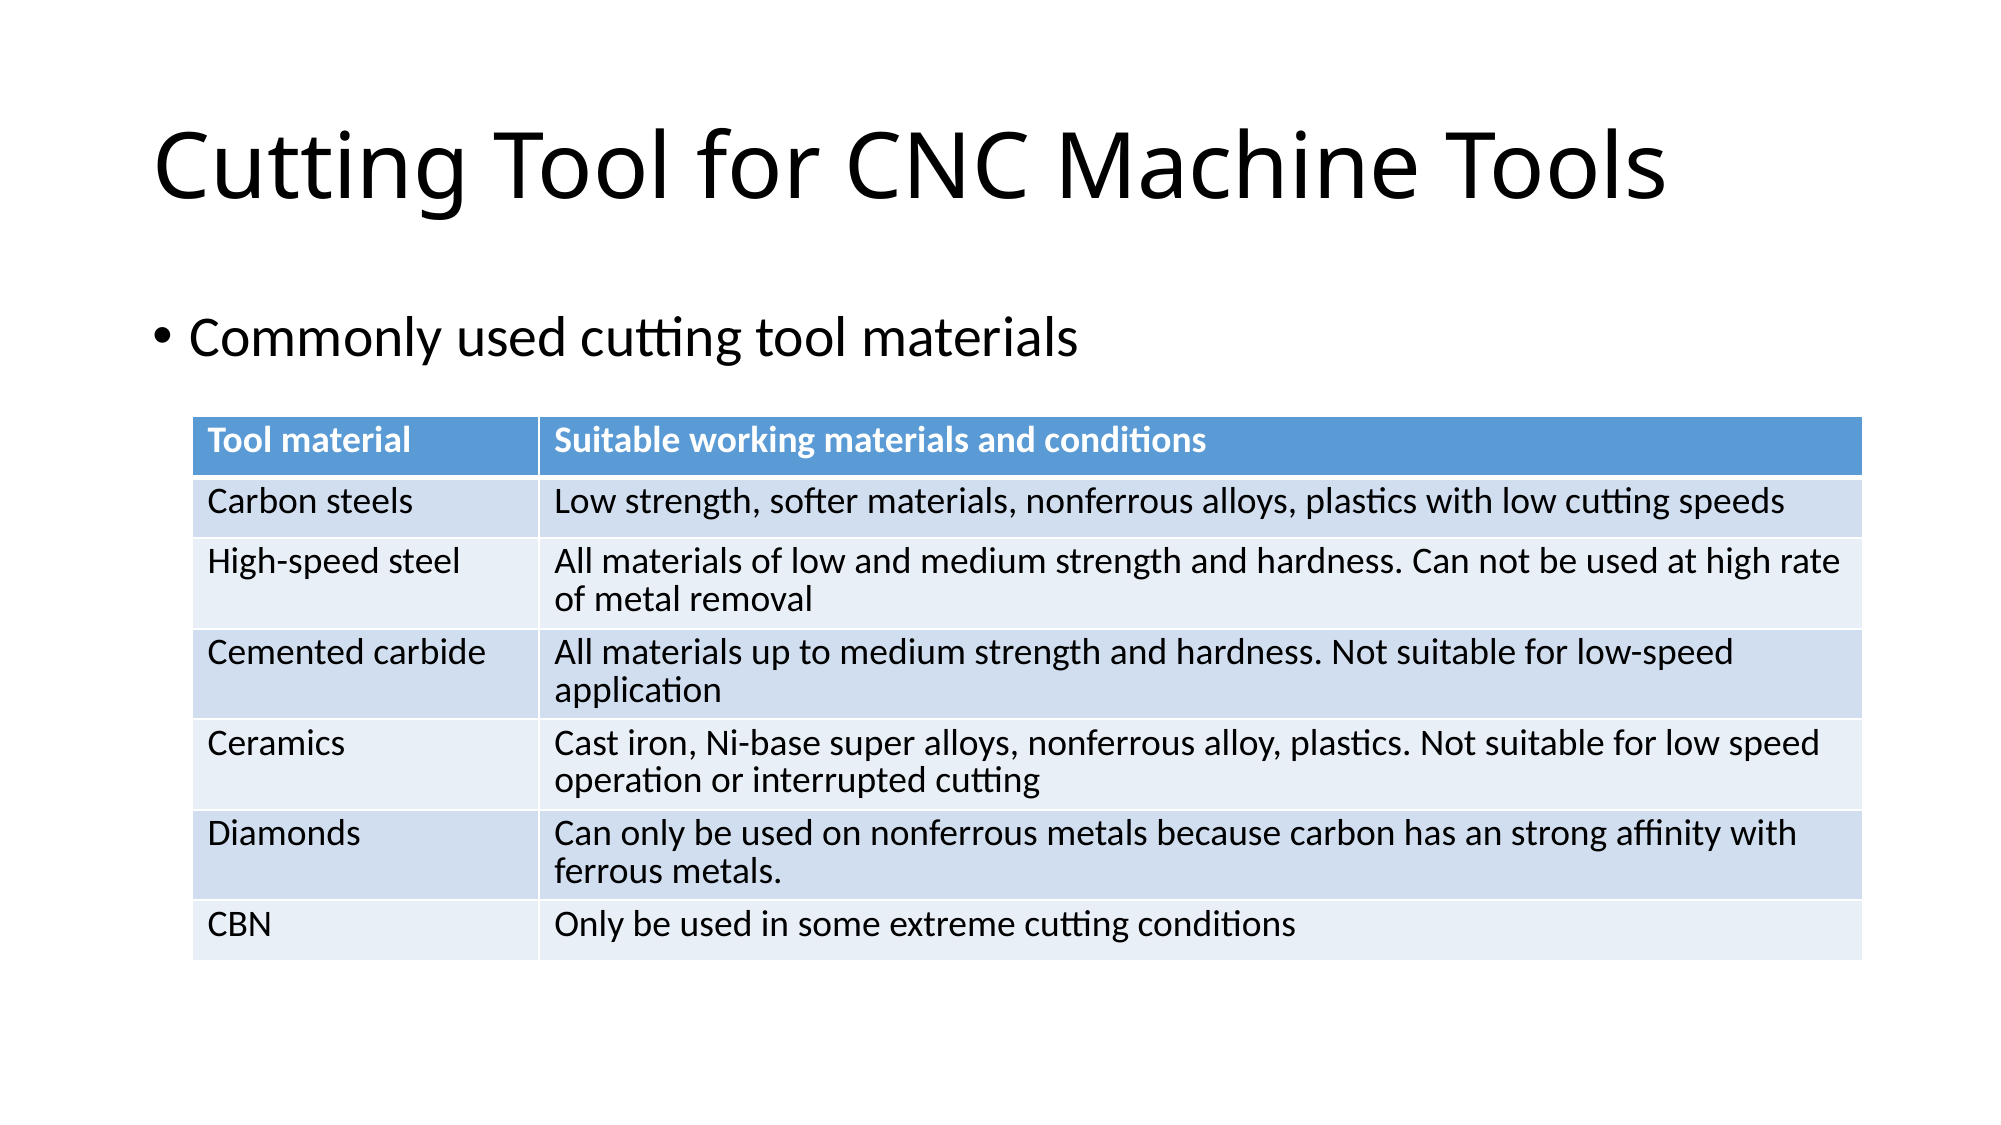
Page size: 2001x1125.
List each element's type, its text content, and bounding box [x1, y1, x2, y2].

table_cell All materials up to medium strength and hardness. Not suitable for low-speed application [540, 630, 1862, 718]
table_cell Only be used in some extreme cutting conditions [540, 901, 1862, 960]
table_cell Cemented carbide [193, 630, 538, 718]
table_cell Ceramics [193, 720, 538, 809]
list Commonly used cutting tool materials [137, 299, 1897, 378]
table_cell Low strength, softer materials, nonferrous alloys, plastics with low cutting speeds [540, 480, 1862, 537]
table_cell All materials of low and medium strength and hardness. Can not be used at high rate of metal removal [540, 539, 1862, 628]
table_header Tool material [193, 417, 538, 475]
table_cell Diamonds [193, 811, 538, 899]
title Cutting Tool for CNC Machine Tools [137, 59, 1863, 278]
table_cell CBN [193, 901, 538, 960]
table_cell Carbon steels [193, 480, 538, 537]
table_header Suitable working materials and conditions [540, 417, 1862, 475]
table_cell High-speed steel [193, 539, 538, 628]
table_cell Cast iron, Ni-base super alloys, nonferrous alloy, plastics. Not suitable for low speed operation or interrupted cutting [540, 720, 1862, 809]
table_cell Can only be used on nonferrous metals because carbon has an strong affinity with ferrous metals. [540, 811, 1862, 899]
